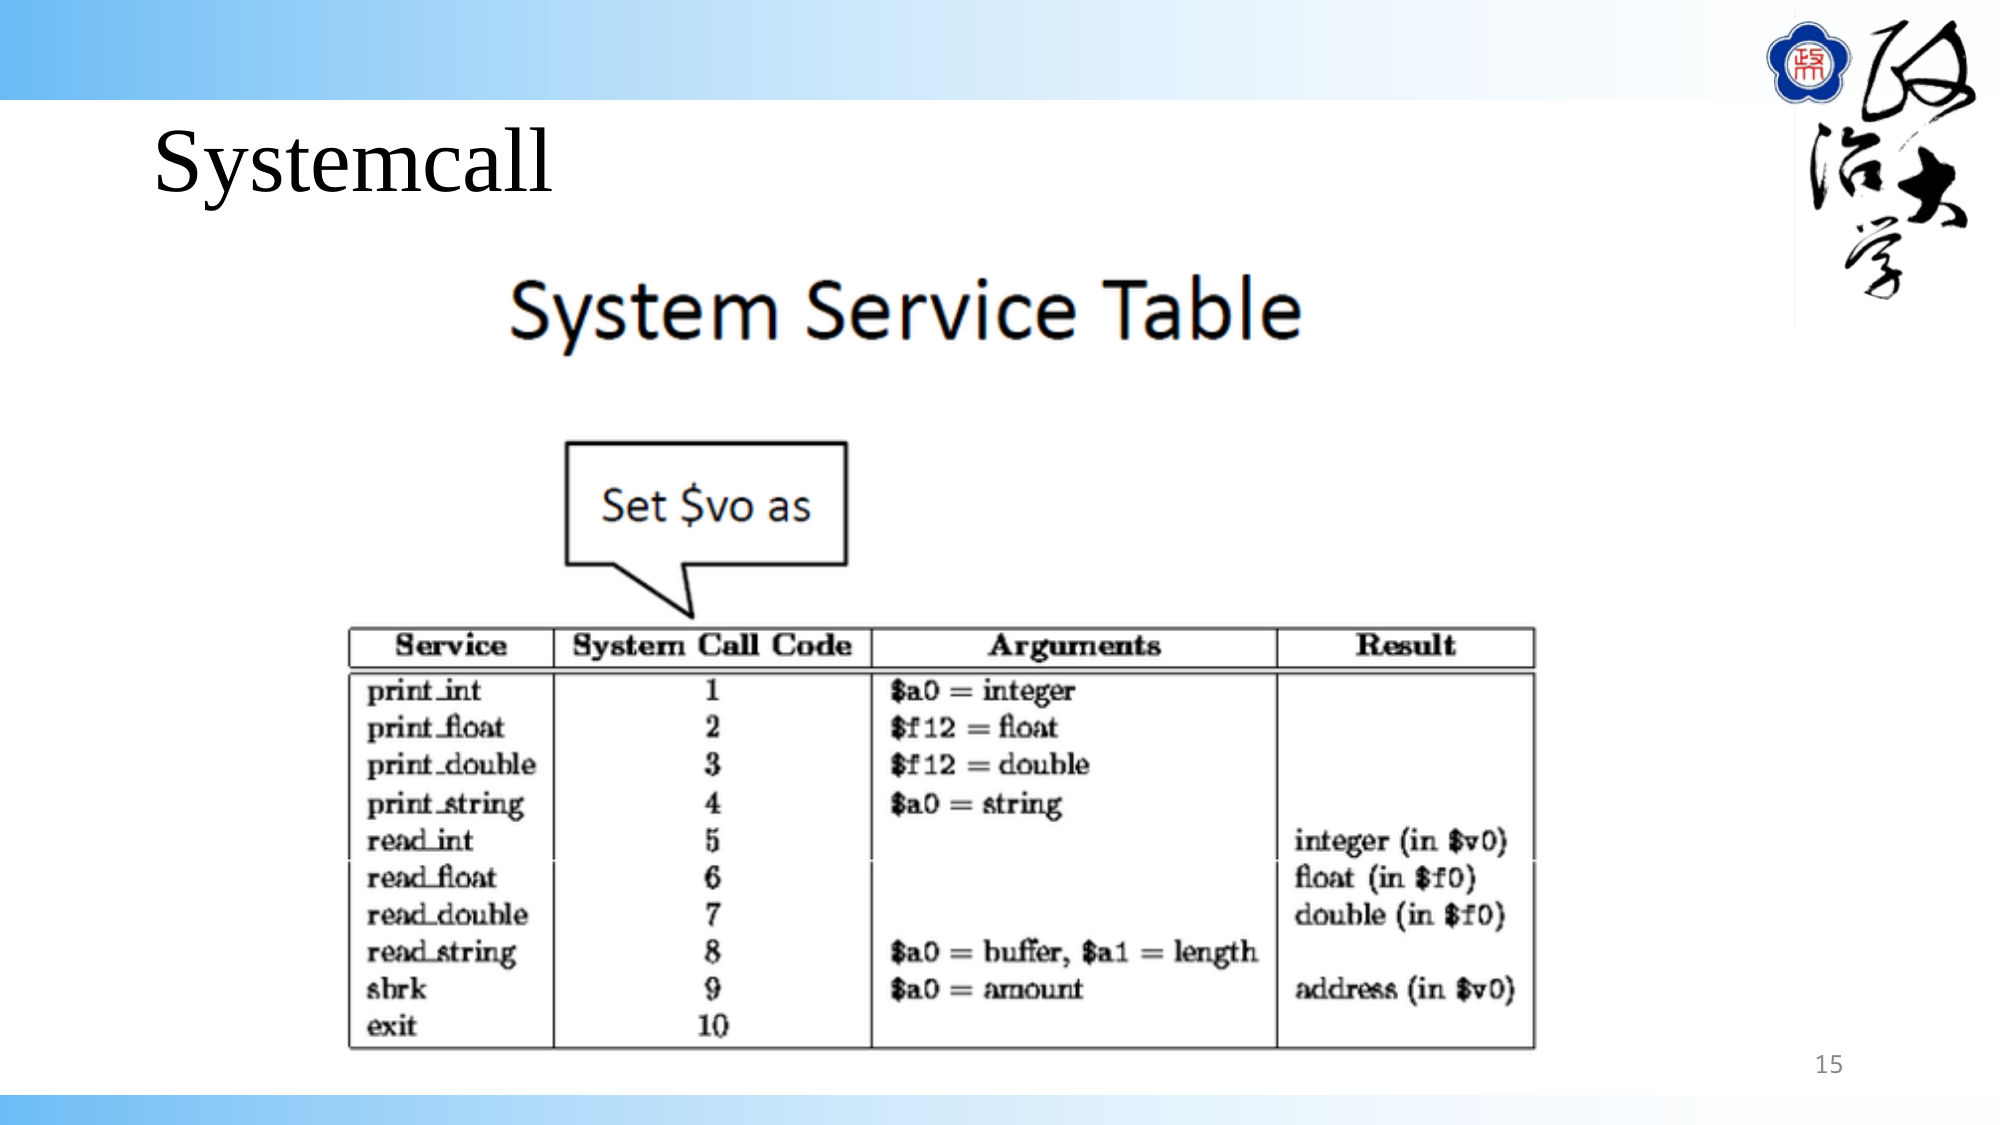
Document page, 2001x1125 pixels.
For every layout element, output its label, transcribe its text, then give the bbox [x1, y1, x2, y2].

title Systemcall [137, 52, 1863, 271]
picture [1765, 11, 1983, 326]
picture [295, 221, 1567, 1061]
